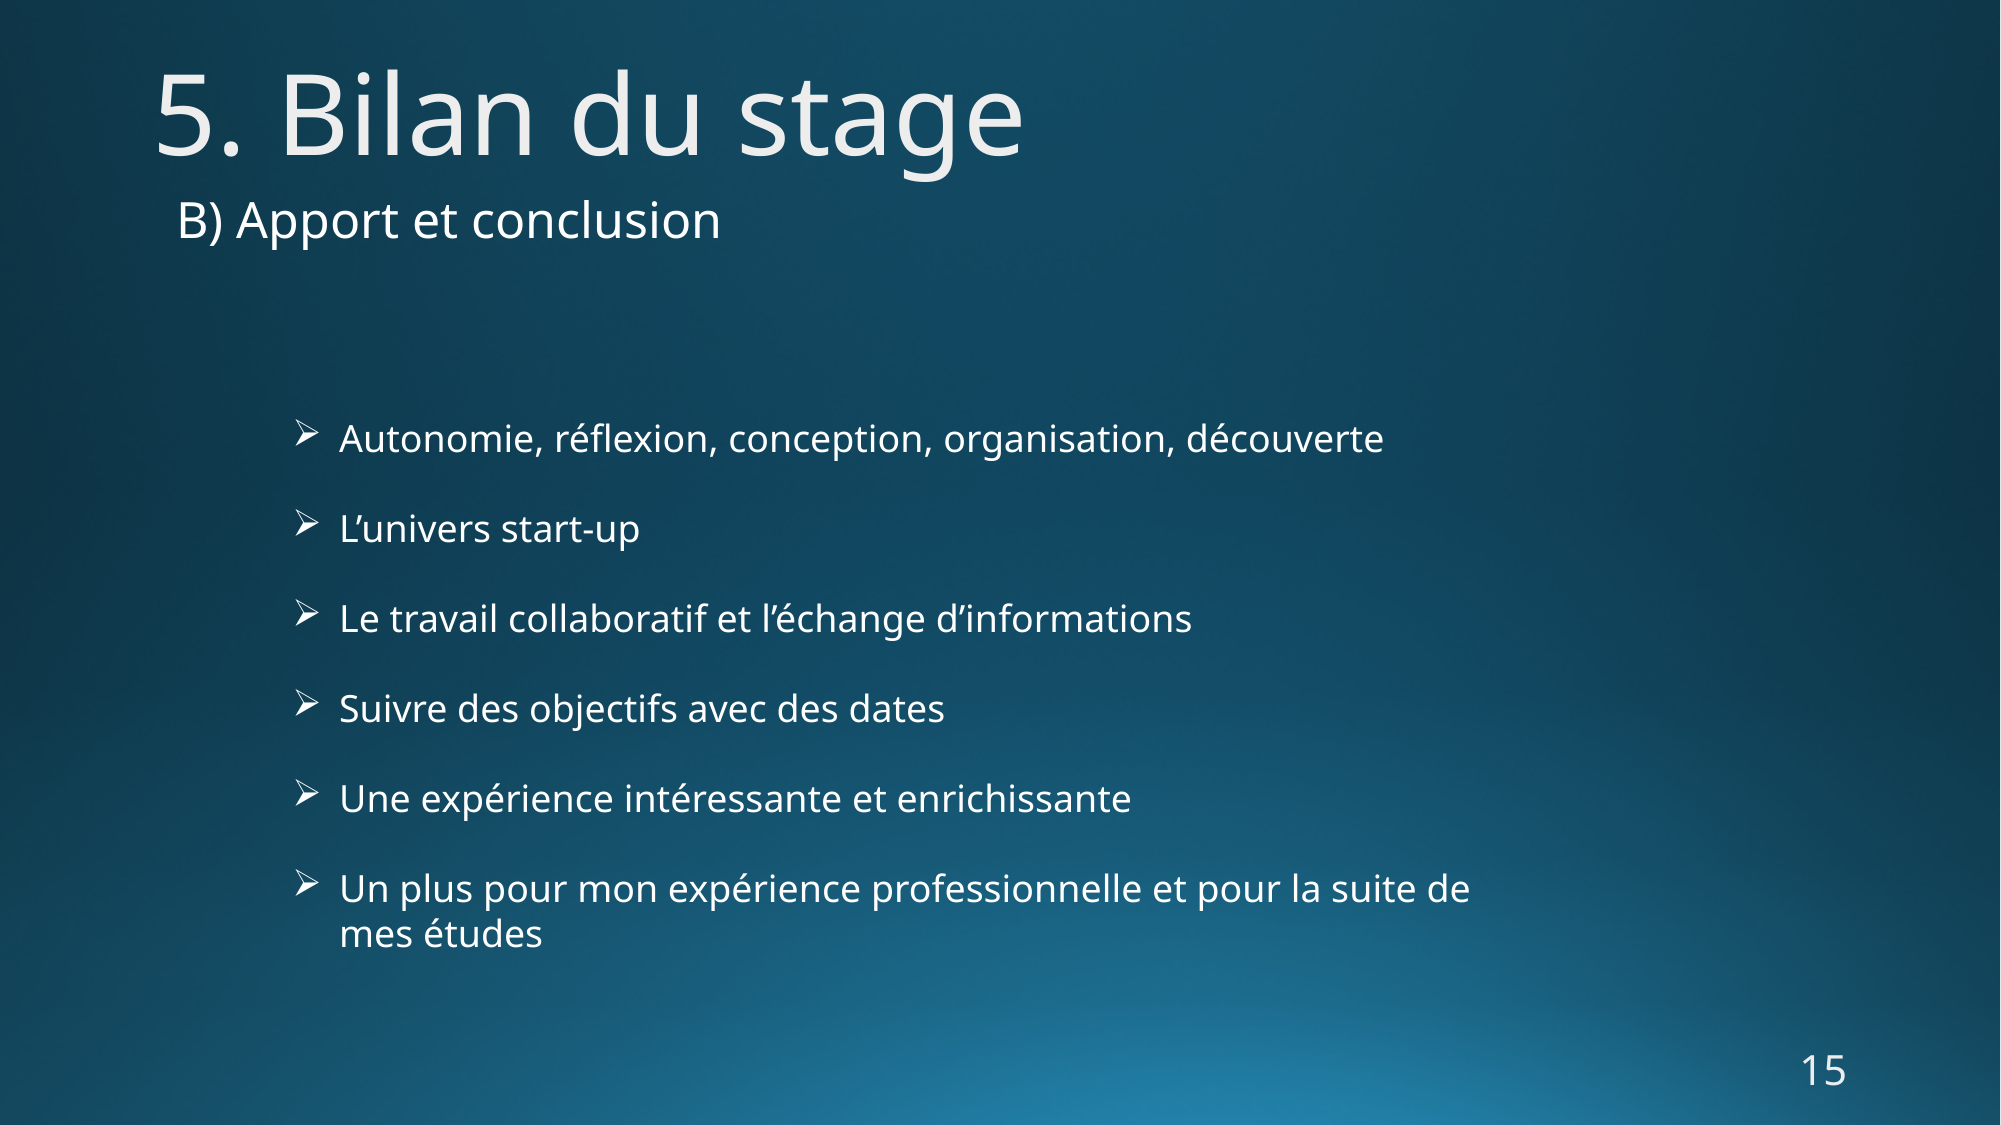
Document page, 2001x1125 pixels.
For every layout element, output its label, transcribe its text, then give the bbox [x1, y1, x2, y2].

text_box B) Apport et conclusion [161, 181, 738, 257]
slide_number 15 [1412, 1042, 1863, 1103]
text_box Autonomie, réflexion, conception, organisation, découverte L’univers start-up Le travail collaboratif et l’échange d’informations Suivre des objectifs avec des dates Une expérience intéressante et enrichissante Un plus pour mon expérience professionnelle et pour la suite de mes études [277, 407, 1566, 963]
text_box 5. Bilan du stage [137, 31, 1863, 206]
picture [0, 0, 2001, 1125]
